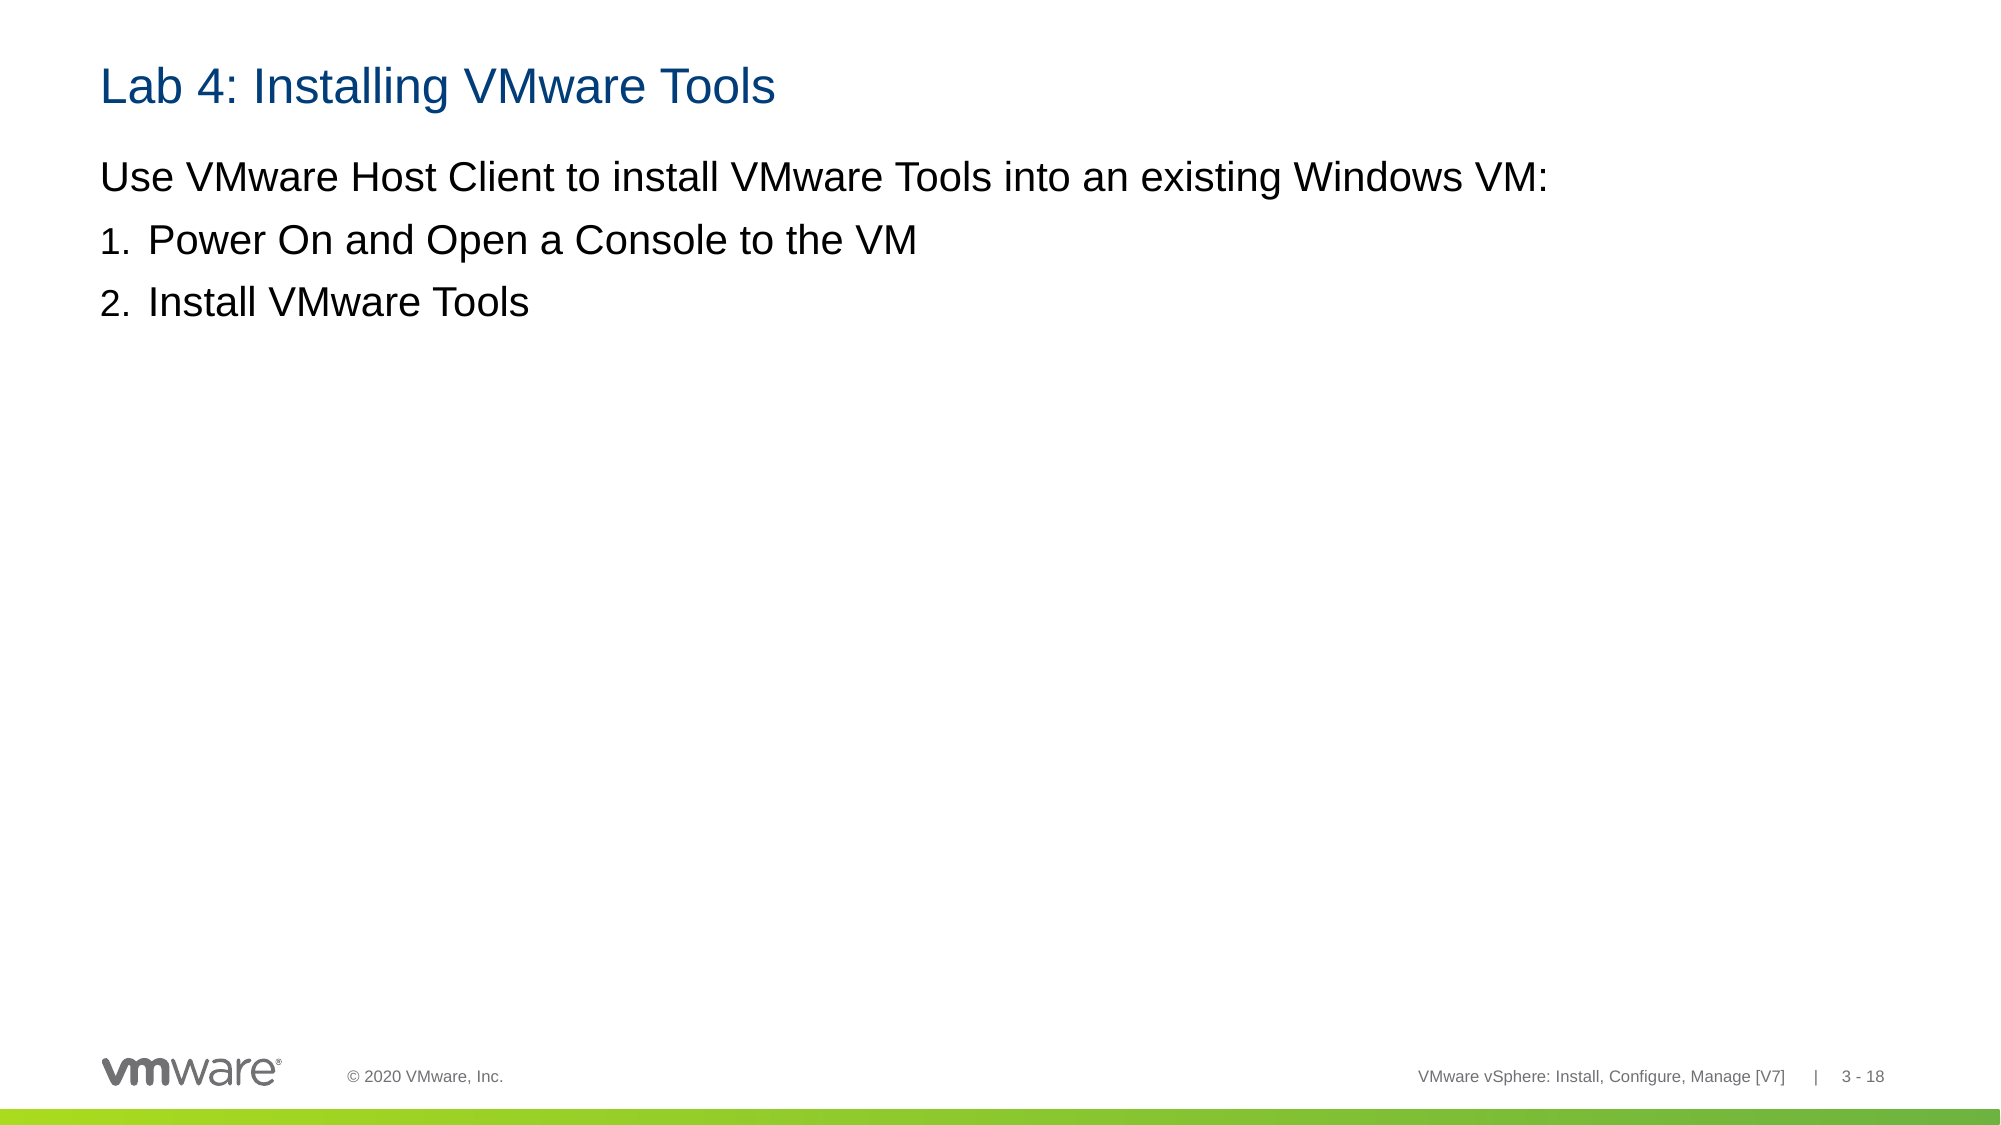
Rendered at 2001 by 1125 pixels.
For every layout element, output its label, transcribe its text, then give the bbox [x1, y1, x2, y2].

title Lab 4: Installing VMware Tools [99, 54, 1900, 113]
footer VMware vSphere: Install, Configure, Manage [V7] | 3 - 18 [545, 1060, 1900, 1110]
list Use VMware Host Client to install VMware Tools into an existing Windows VM: Power On and Open a Console to the VM Install VMware Tools [99, 149, 1900, 1047]
